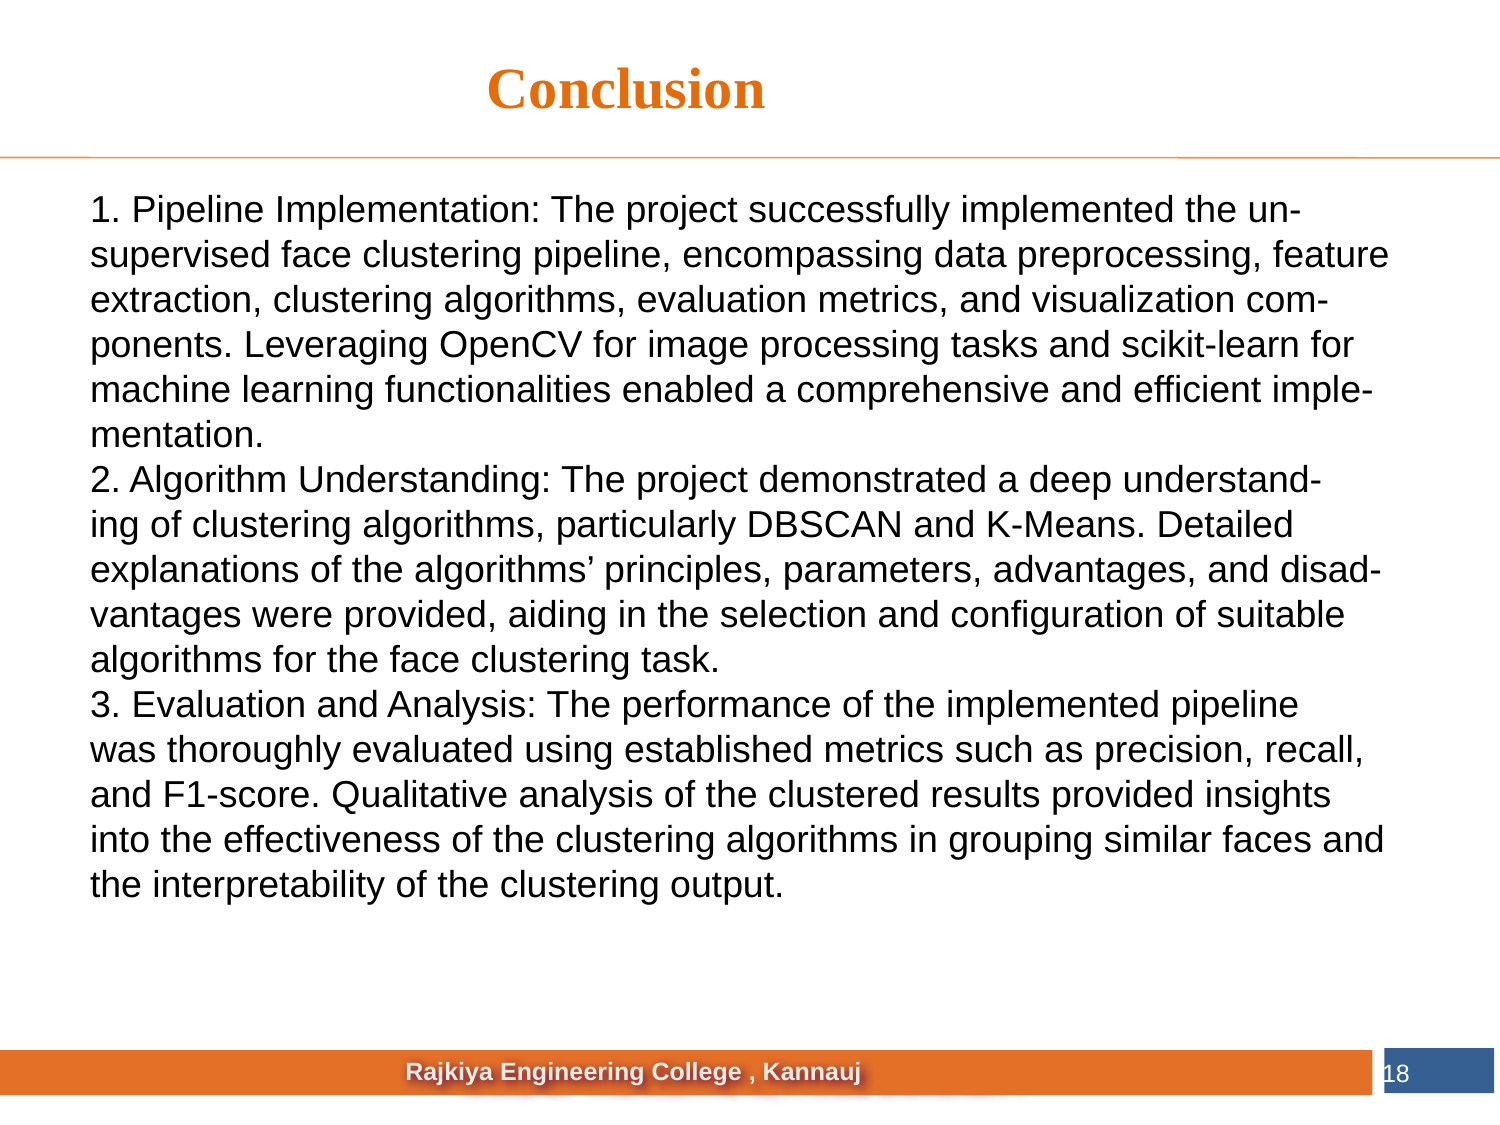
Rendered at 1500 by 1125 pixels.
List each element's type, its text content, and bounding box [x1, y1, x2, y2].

text_box Rajkiya Engineering College , Kannauj [0, 1048, 1074, 1094]
text_box 18 [1074, 1042, 1425, 1103]
text_box Conclusion [45, 42, 1208, 128]
list 1. Pipeline Implementation: The project successfully implemented the un- supervised face clustering pipeline, encompassing data preprocessing, feature extraction, clustering algorithms, evaluation metrics, and visualization com- ponents. Leveraging OpenCV for image processing tasks and scikit-learn for machine learning functionalities enabled a comprehensive and efficient imple- mentation. 2. Algorithm Understanding: The project demonstrated a deep understand- ing of clustering algorithms, particularly DBSCAN and K-Means. Detailed explanations of the algorithms’ principles, parameters, advantages, and disad- vantages were provided, aiding in the selection and configuration of suitable algorithms for the face clustering task. 3. Evaluation and Analysis: The performance of the implemented pipeline was thoroughly evaluated using established metrics such as precision, recall, and F1-score. Qualitative analysis of the clustered results provided insights into the effectiveness of the clustering algorithms in grouping similar faces and the interpretability of the clustering output. [75, 177, 1425, 992]
text_box [1425, 1048, 1495, 1094]
